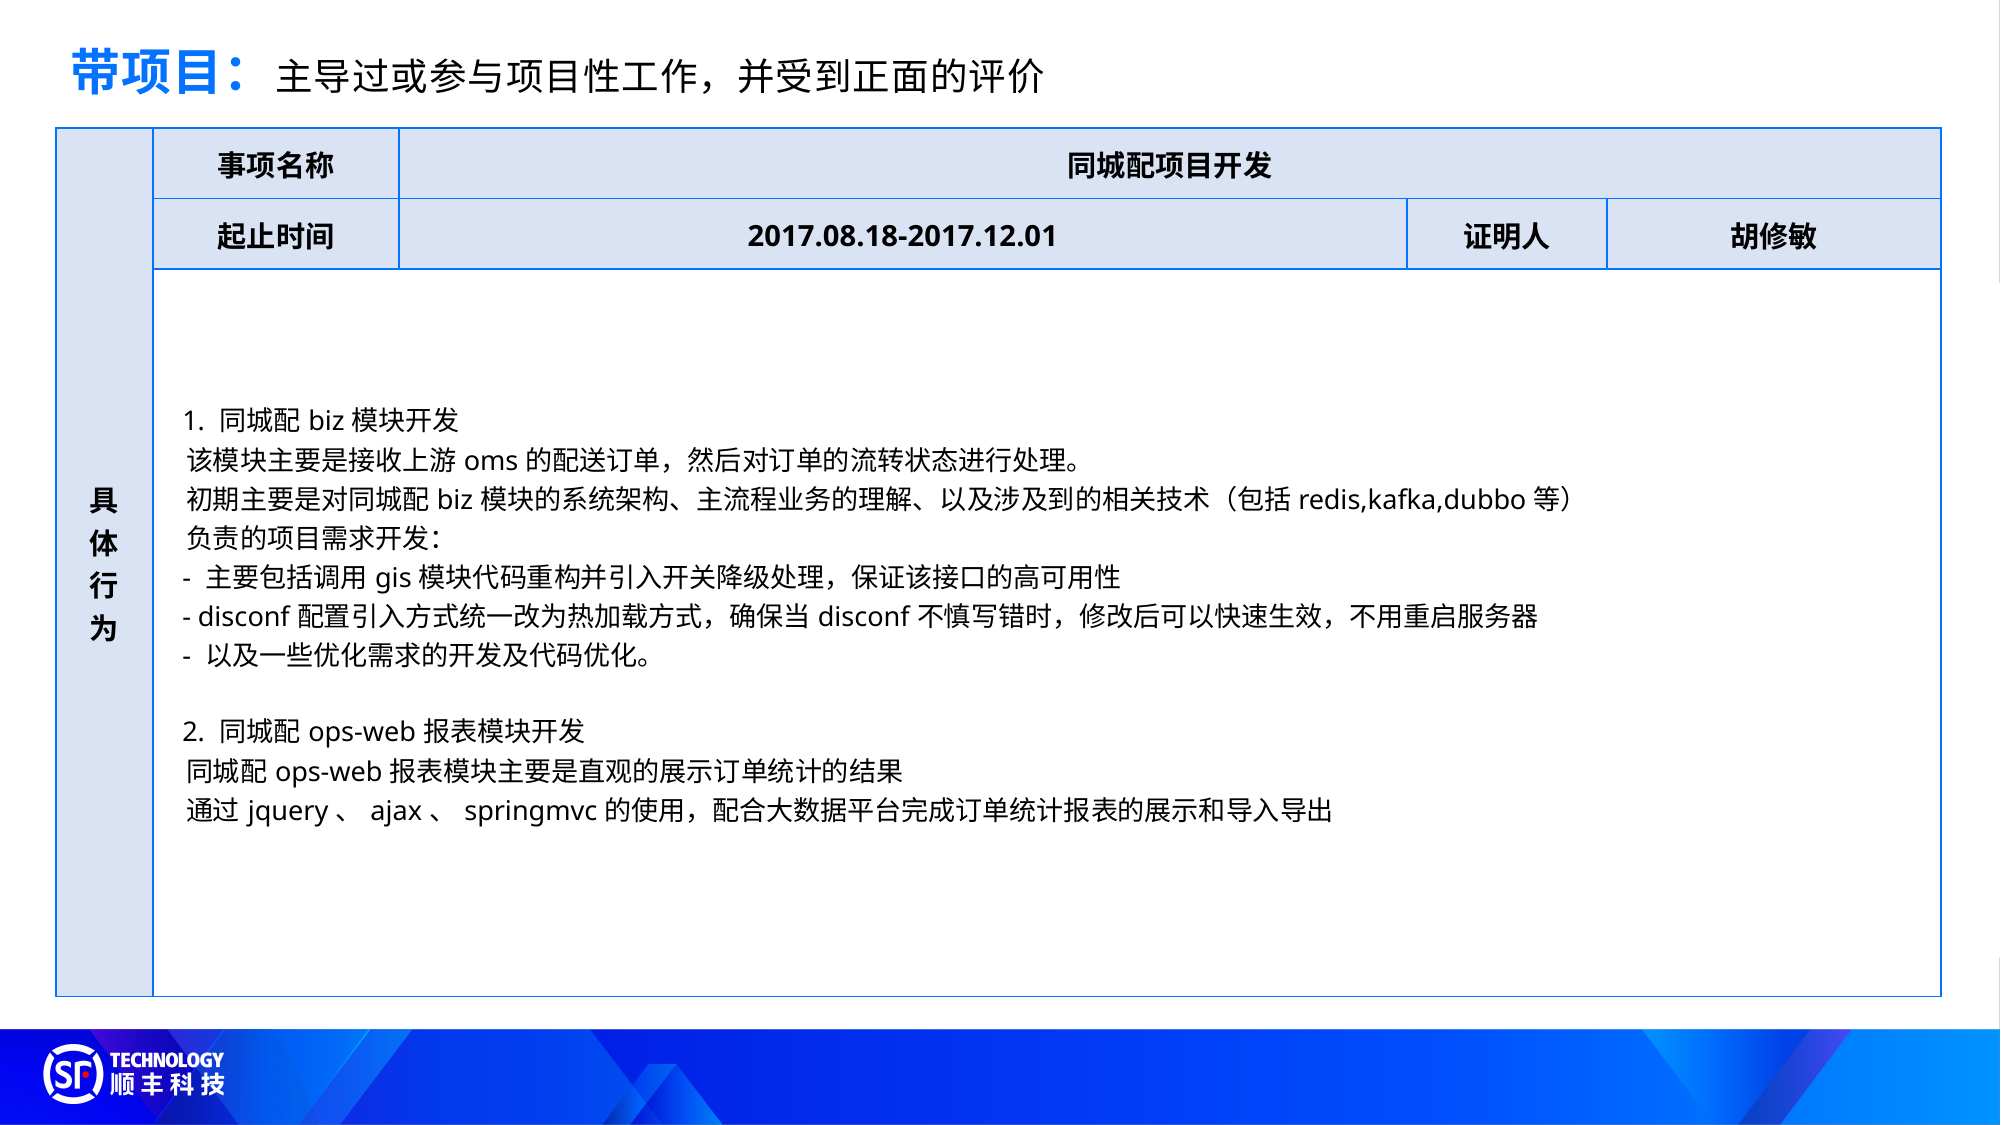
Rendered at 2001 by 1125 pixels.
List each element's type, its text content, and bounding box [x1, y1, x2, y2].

table_cell 证明人 [1408, 199, 1606, 268]
table_cell 胡修敏 [1608, 199, 1940, 268]
text_box 带项目：主导过或参与项目性工作，并受到正面的评价 [55, 33, 1942, 108]
table_cell 2017.08.18-2017.12.01 [400, 199, 1406, 268]
table_cell 1. 同城配biz模块开发 该模块主要是接收上游oms的配送订单，然后对订单的流转状态进行处理。 初期主要是对同城配biz模块的系统架构、主流程业务的理解、以及涉及到的相关技术（包括redis,kafka,dubbo等） 负责的项目需求开发： - 主要包括调用gis模块代码重构并引入开关降级处理，保证该接口的高可用性 - disconf配置引入方式统一改为热加载方式，确保当disconf不慎写错时，修改后可以快速生效，不用重启服务器 - 以及一些优化需求的开发及代码优化。 2. 同城配ops-web报表模块开发 同城配ops-web报表模块主要是直观的展示订单统计的结果 通过jquery、ajax、springmvc的使用，配合大数据平台完成订单统计报表的展示和导入导出 [154, 270, 1940, 996]
table_cell 起止时间 [154, 199, 398, 268]
table_header 事项名称 [154, 129, 398, 198]
picture [0, 0, 2000, 1125]
table_header 同城配项目开发 [400, 129, 1940, 198]
table_header 具 体 行 为 [57, 129, 152, 996]
